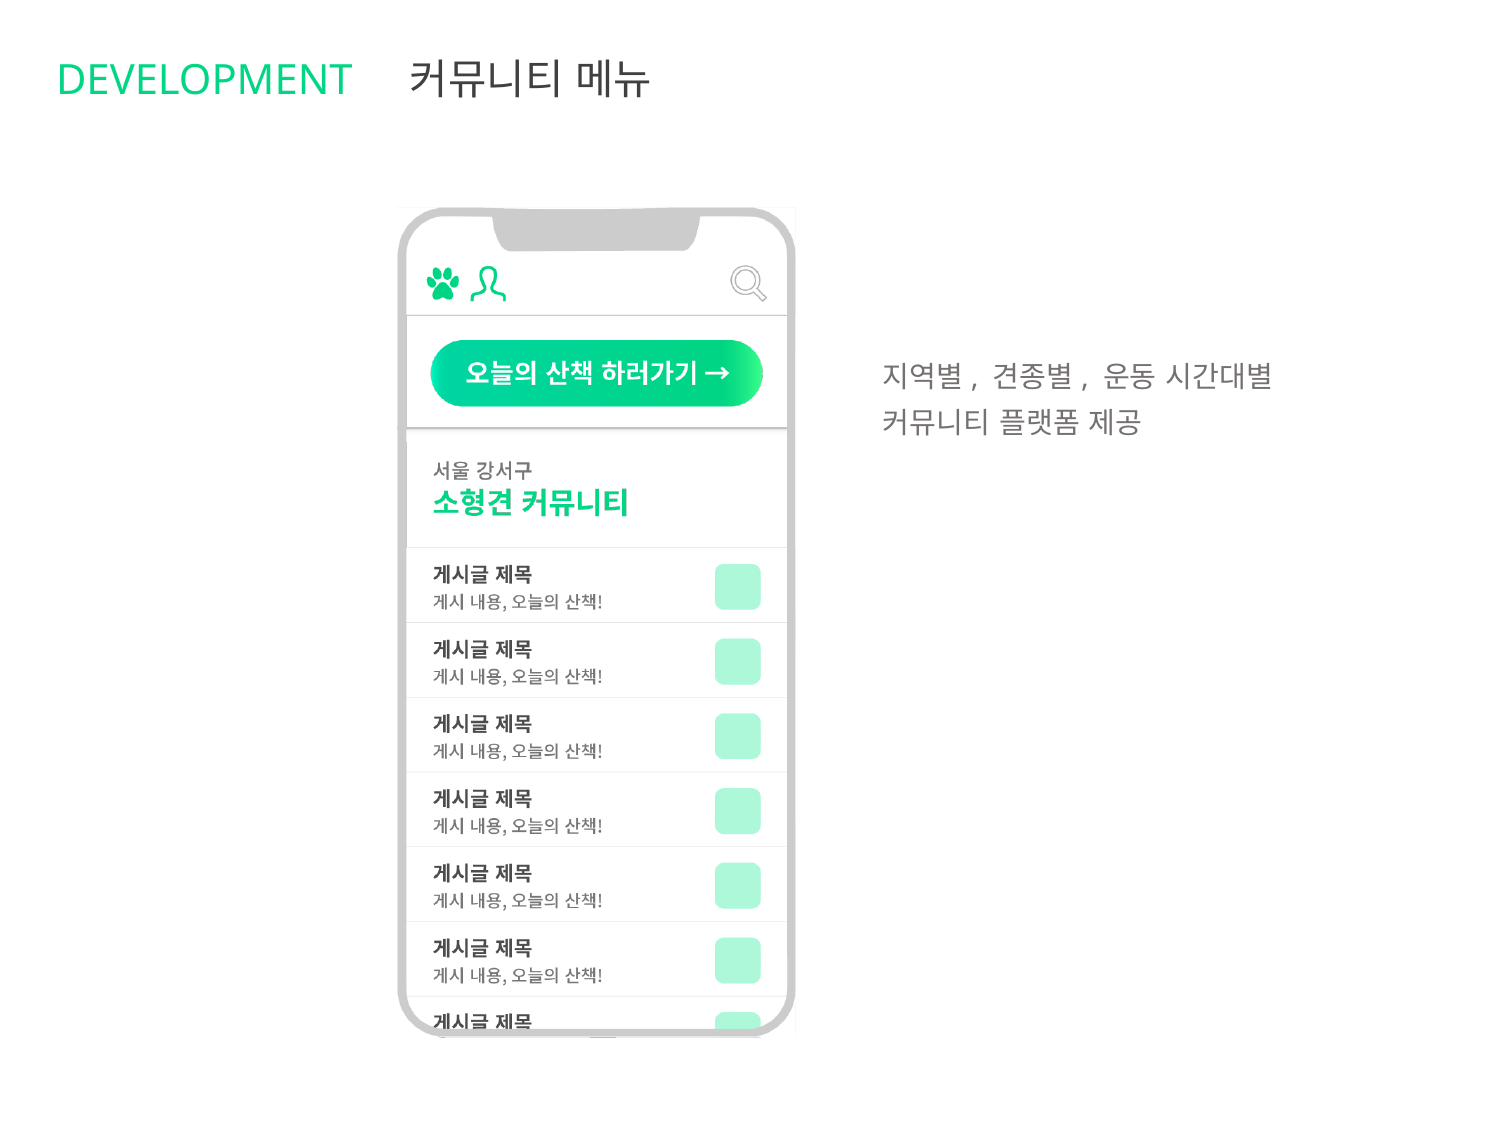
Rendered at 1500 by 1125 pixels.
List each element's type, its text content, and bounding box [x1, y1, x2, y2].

text_box DEVELOPMENT [41, 45, 396, 111]
text_box 지역별, 견종별, 운동 시간대별 커뮤니티 플랫폼 제공 [868, 340, 1401, 447]
text_box 커뮤니티 메뉴 [396, 45, 1459, 111]
picture [397, 207, 796, 1038]
